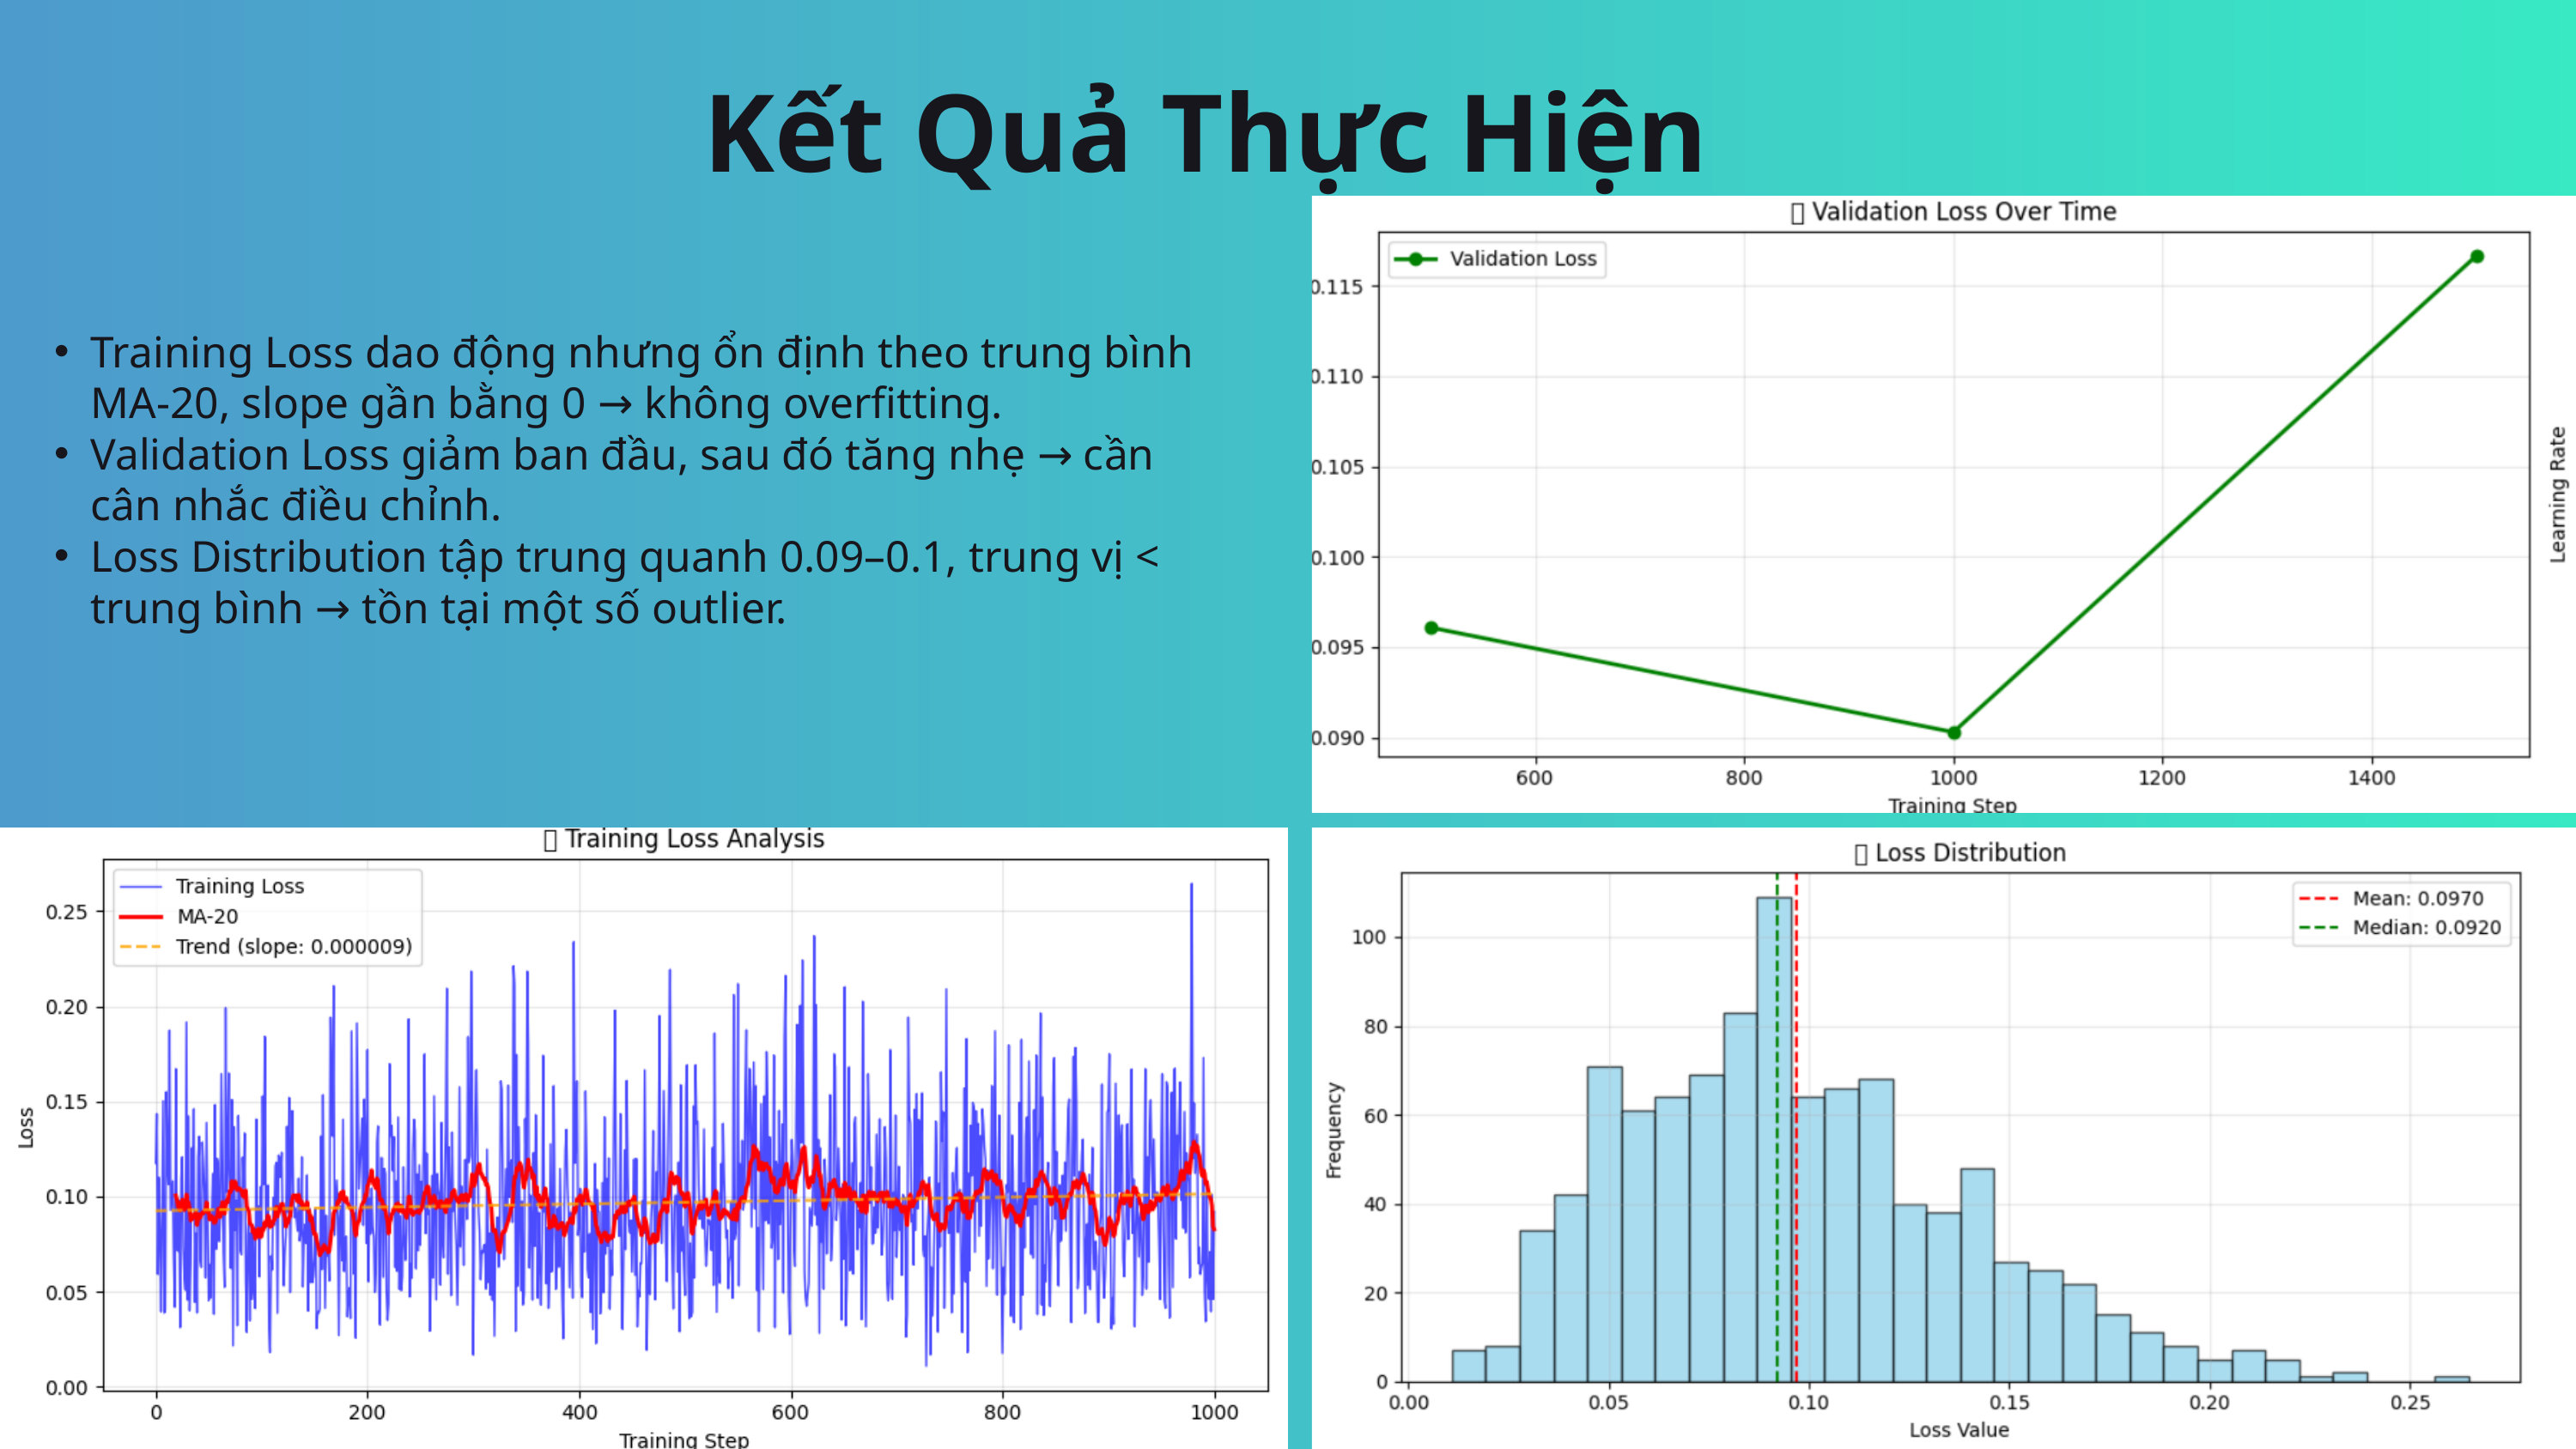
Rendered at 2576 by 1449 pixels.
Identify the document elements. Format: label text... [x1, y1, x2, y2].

text_box Kết Quả Thực Hiện [143, 64, 2269, 194]
text_box [1311, 828, 2576, 1449]
text_box [1311, 196, 2576, 813]
text_box [0, 828, 1288, 1449]
text_box Training Loss dao động nhưng ổn định theo trung bình MA-20, slope gần bằng 0 → không overfitting. Validation Loss giảm ban đầu, sau đó tăng nhẹ → cần cân nhắc điều chỉnh. Loss Distribution tập trung quanh 0.09–0.1, trung vị < trung bình → tồn tại một số outlier. [18, 324, 1206, 683]
